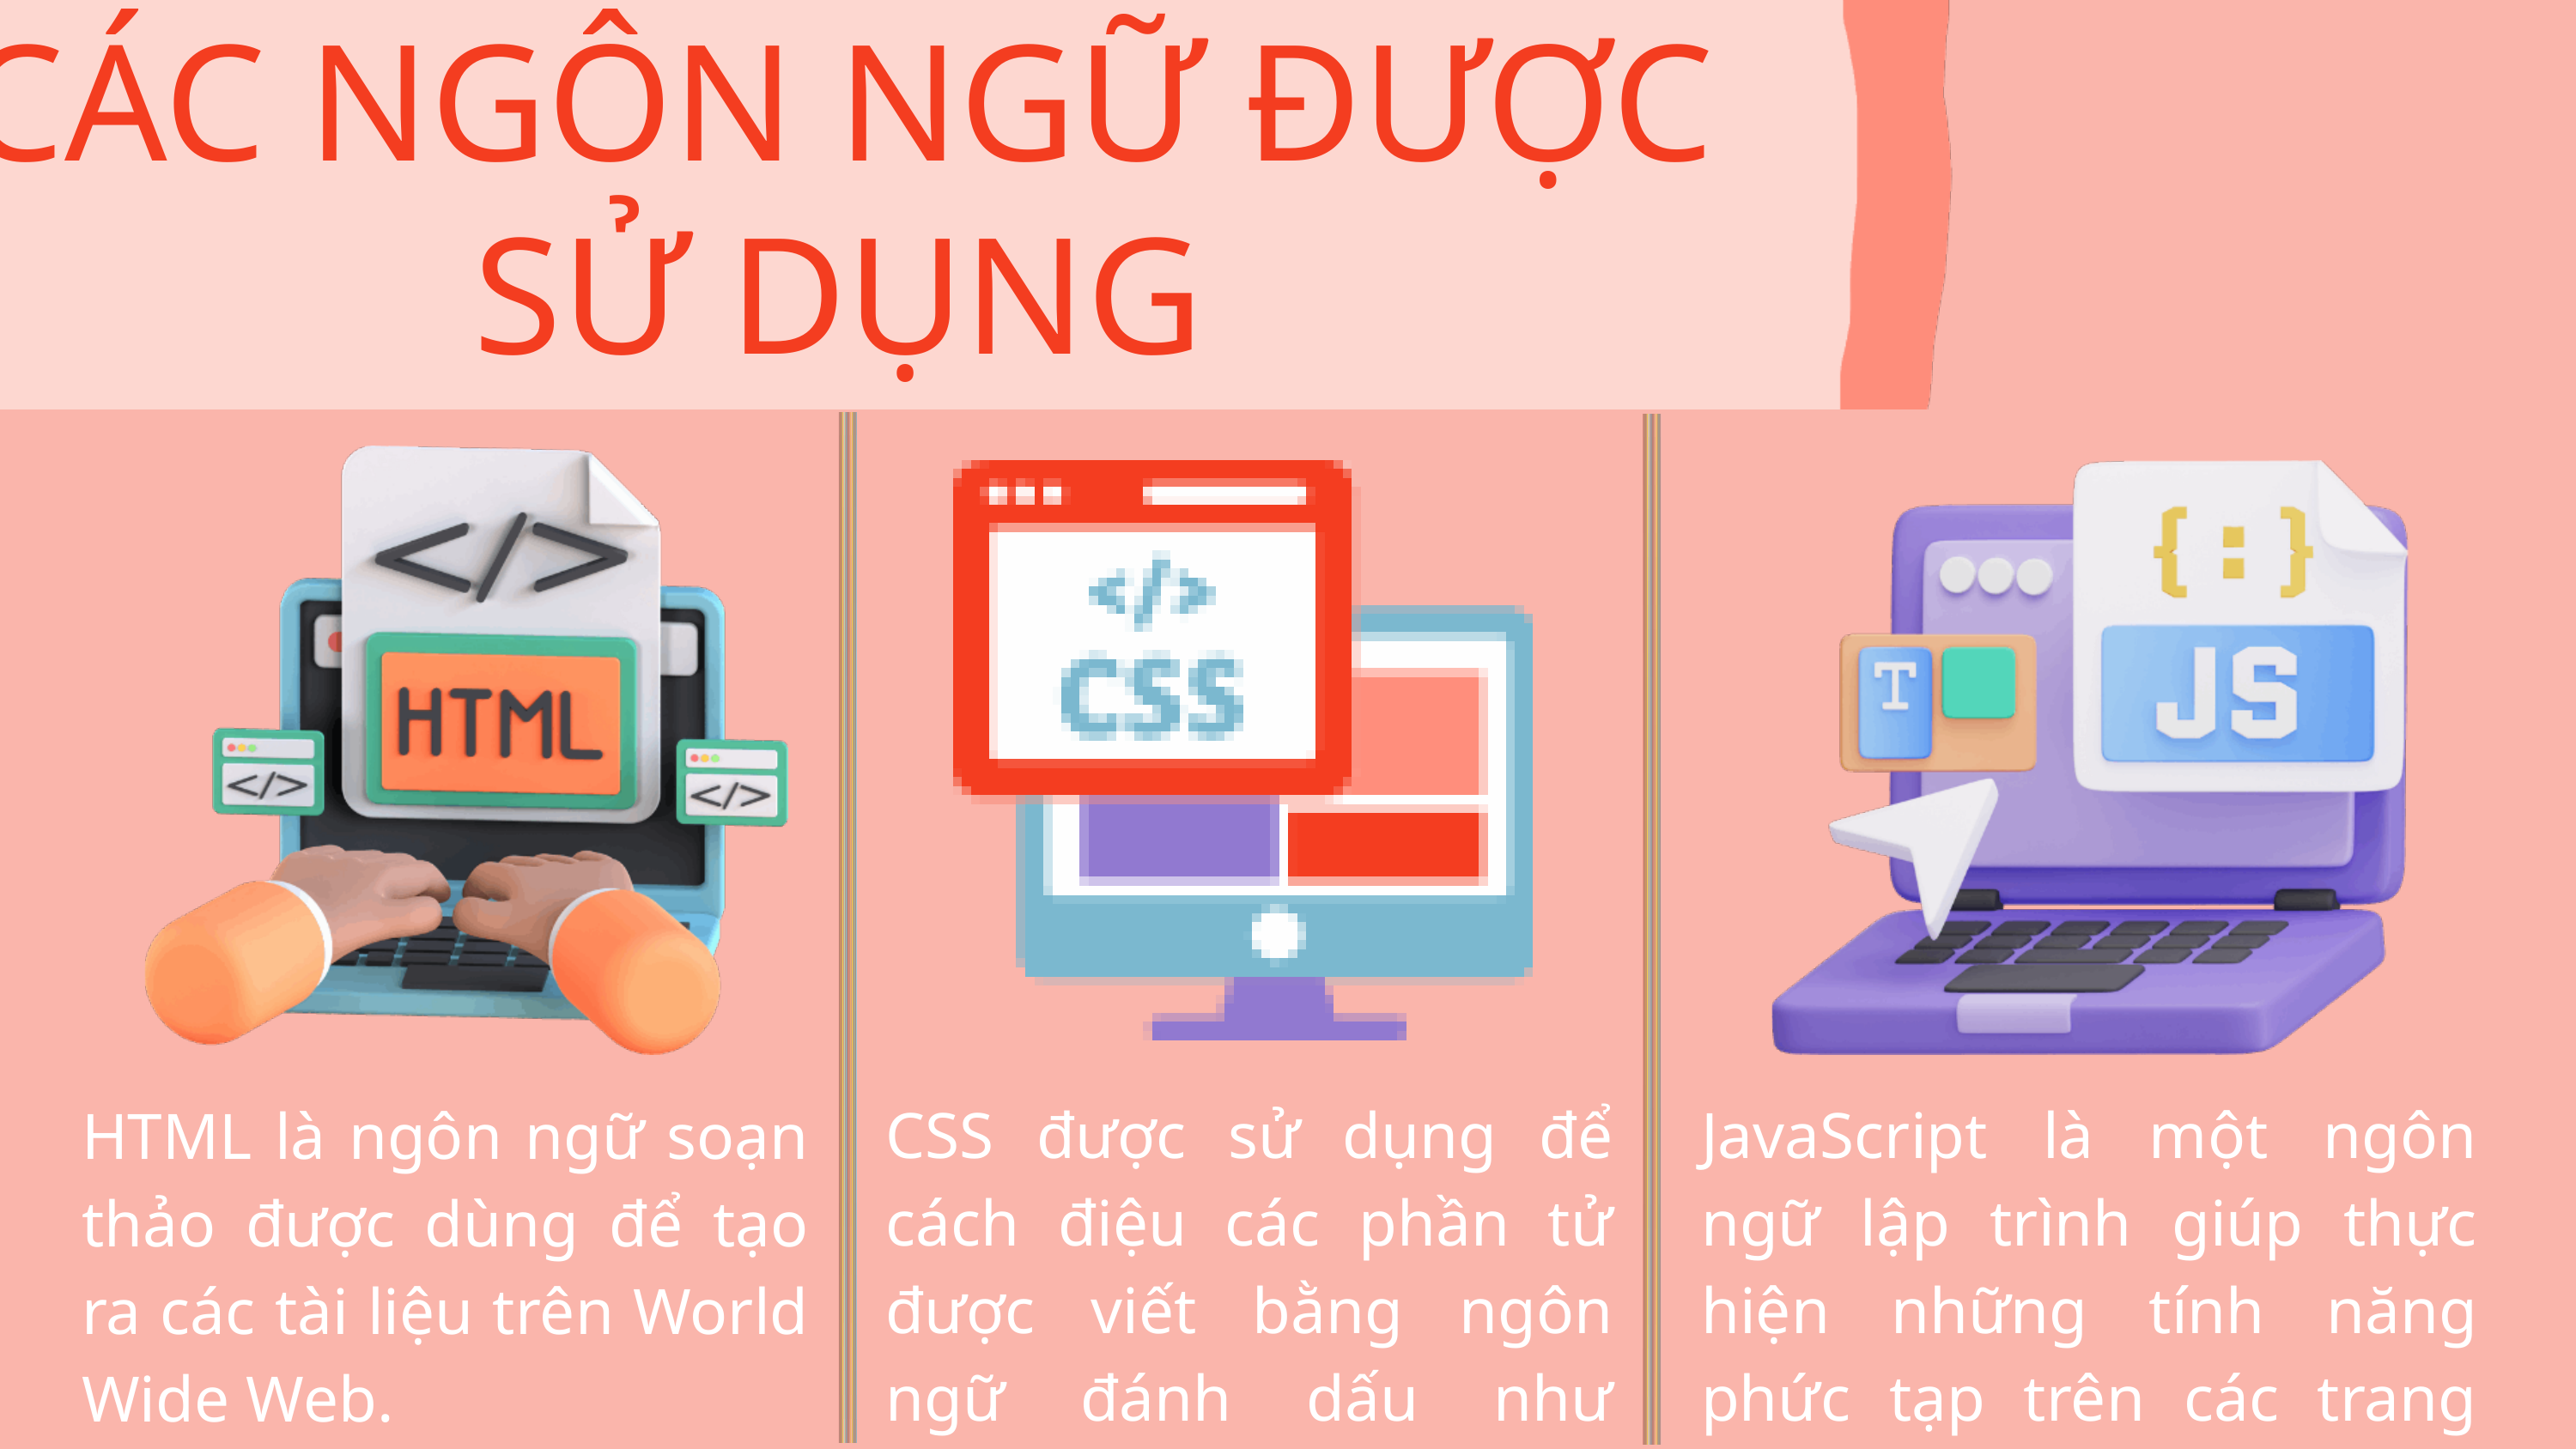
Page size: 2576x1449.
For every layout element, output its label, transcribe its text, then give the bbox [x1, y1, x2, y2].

text_box [1771, 460, 2409, 1055]
text_box CÁC NGÔN NGỮ ĐƯỢC SỬ DỤNG [0, 0, 1742, 386]
text_box [1643, 414, 1662, 1445]
text_box CSS được sử dụng để cách điệu các phần tử được viết bằng ngôn ngữ đánh dấu như HTML. [885, 1082, 1614, 1449]
text_box [953, 460, 1534, 1040]
text_box [0, 0, 1953, 409]
text_box [144, 446, 788, 1055]
text_box JavaScript là một ngôn ngữ lập trình giúp thực hiện những tính năng phức tạp trên các trang web [1701, 1082, 2478, 1449]
text_box [838, 412, 857, 1443]
text_box HTML là ngôn ngữ soạn thảo được dùng để tạo ra các tài liệu trên World Wide Web. [81, 1083, 810, 1434]
